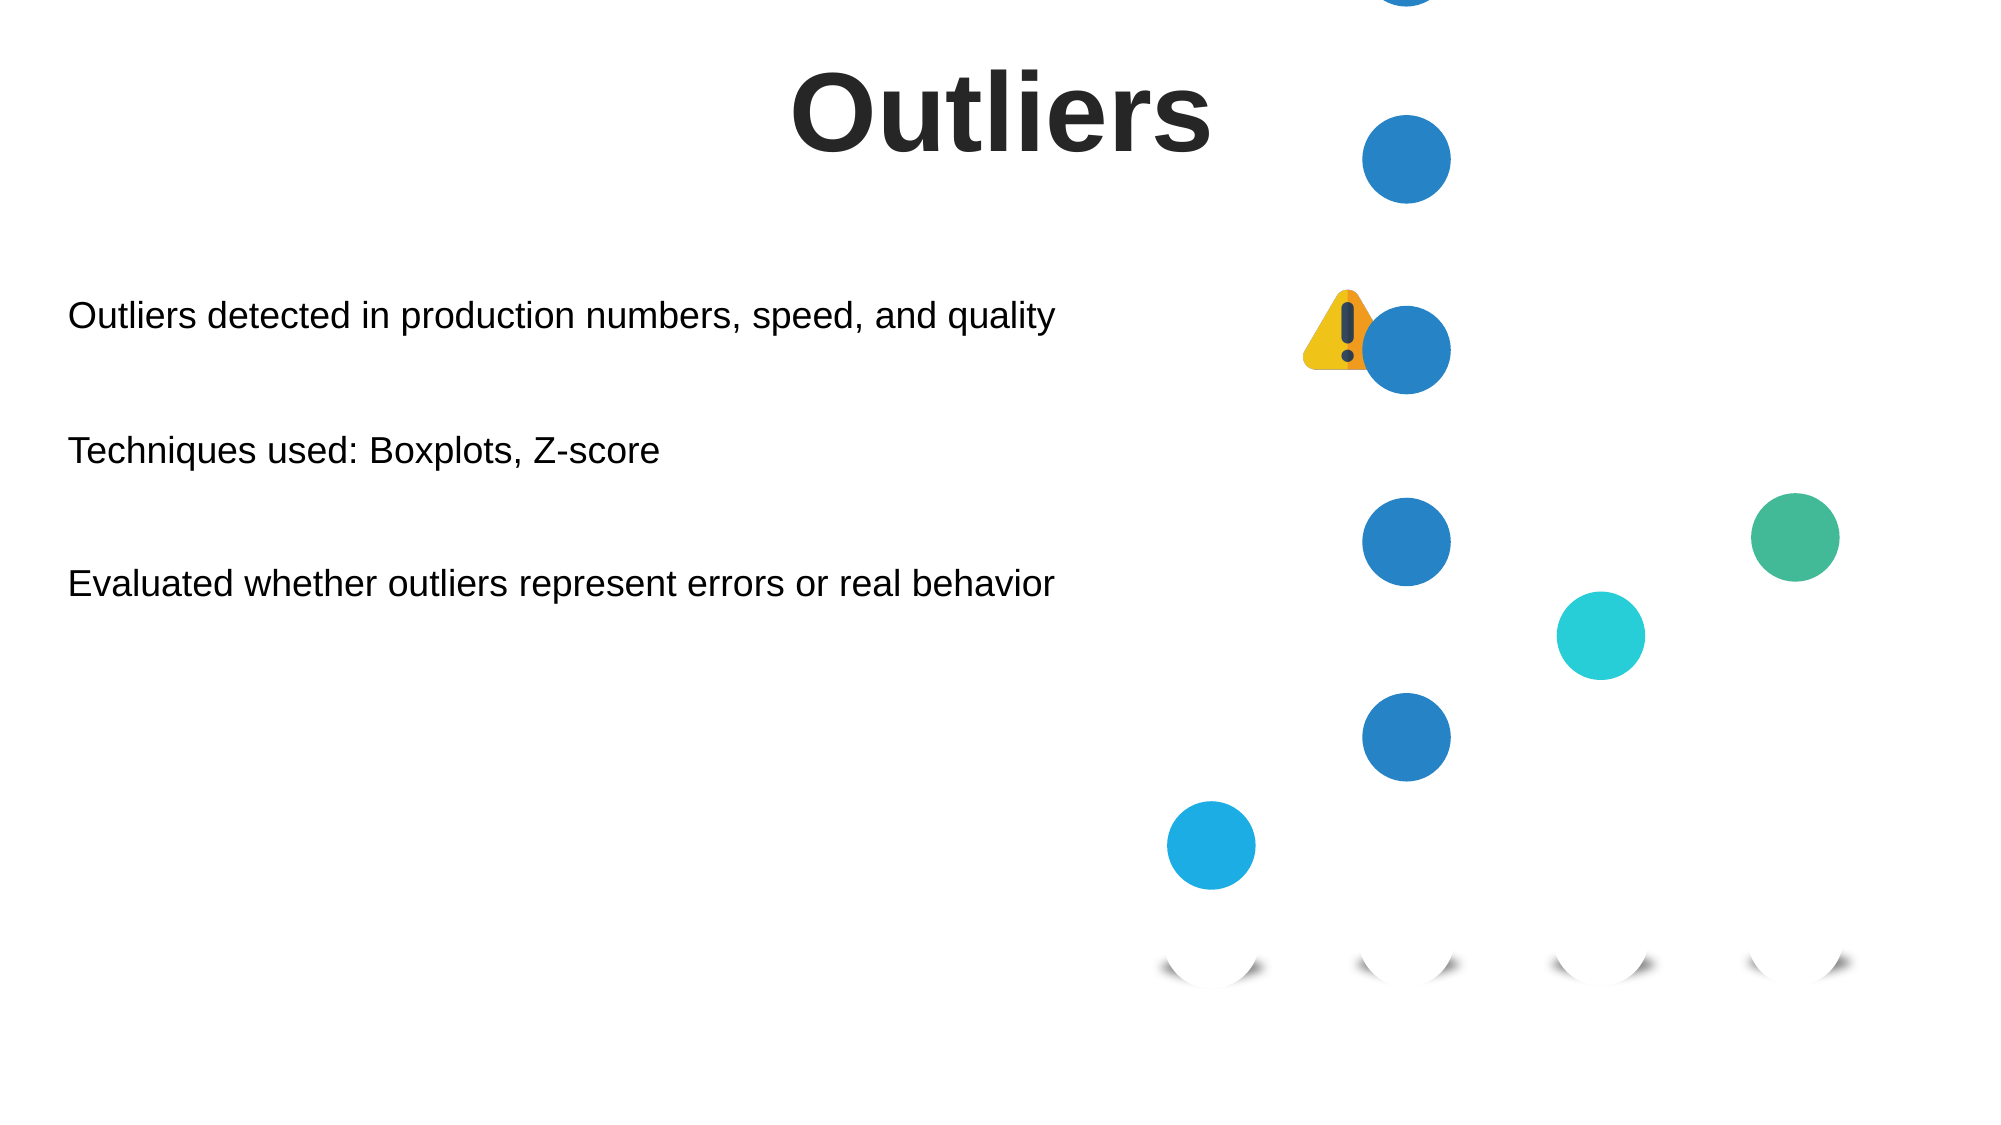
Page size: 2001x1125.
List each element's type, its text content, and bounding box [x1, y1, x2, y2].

text_box [1381, 0, 1432, 8]
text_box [1729, 493, 1870, 986]
text_box Evaluated whether outliers represent errors or real behavior [53, 551, 1128, 612]
text_box [1361, 496, 1452, 588]
text_box Outliers detected in production numbers, speed, and quality [53, 283, 1169, 344]
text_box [1142, 801, 1283, 991]
list Outliers [53, 55, 1952, 175]
text_box [1361, 114, 1452, 205]
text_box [1338, 692, 1478, 988]
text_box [1533, 591, 1674, 988]
text_box Techniques used: Boxplots, Z-score [53, 418, 1030, 479]
text_box [1368, 304, 1452, 396]
picture [1303, 285, 1392, 375]
